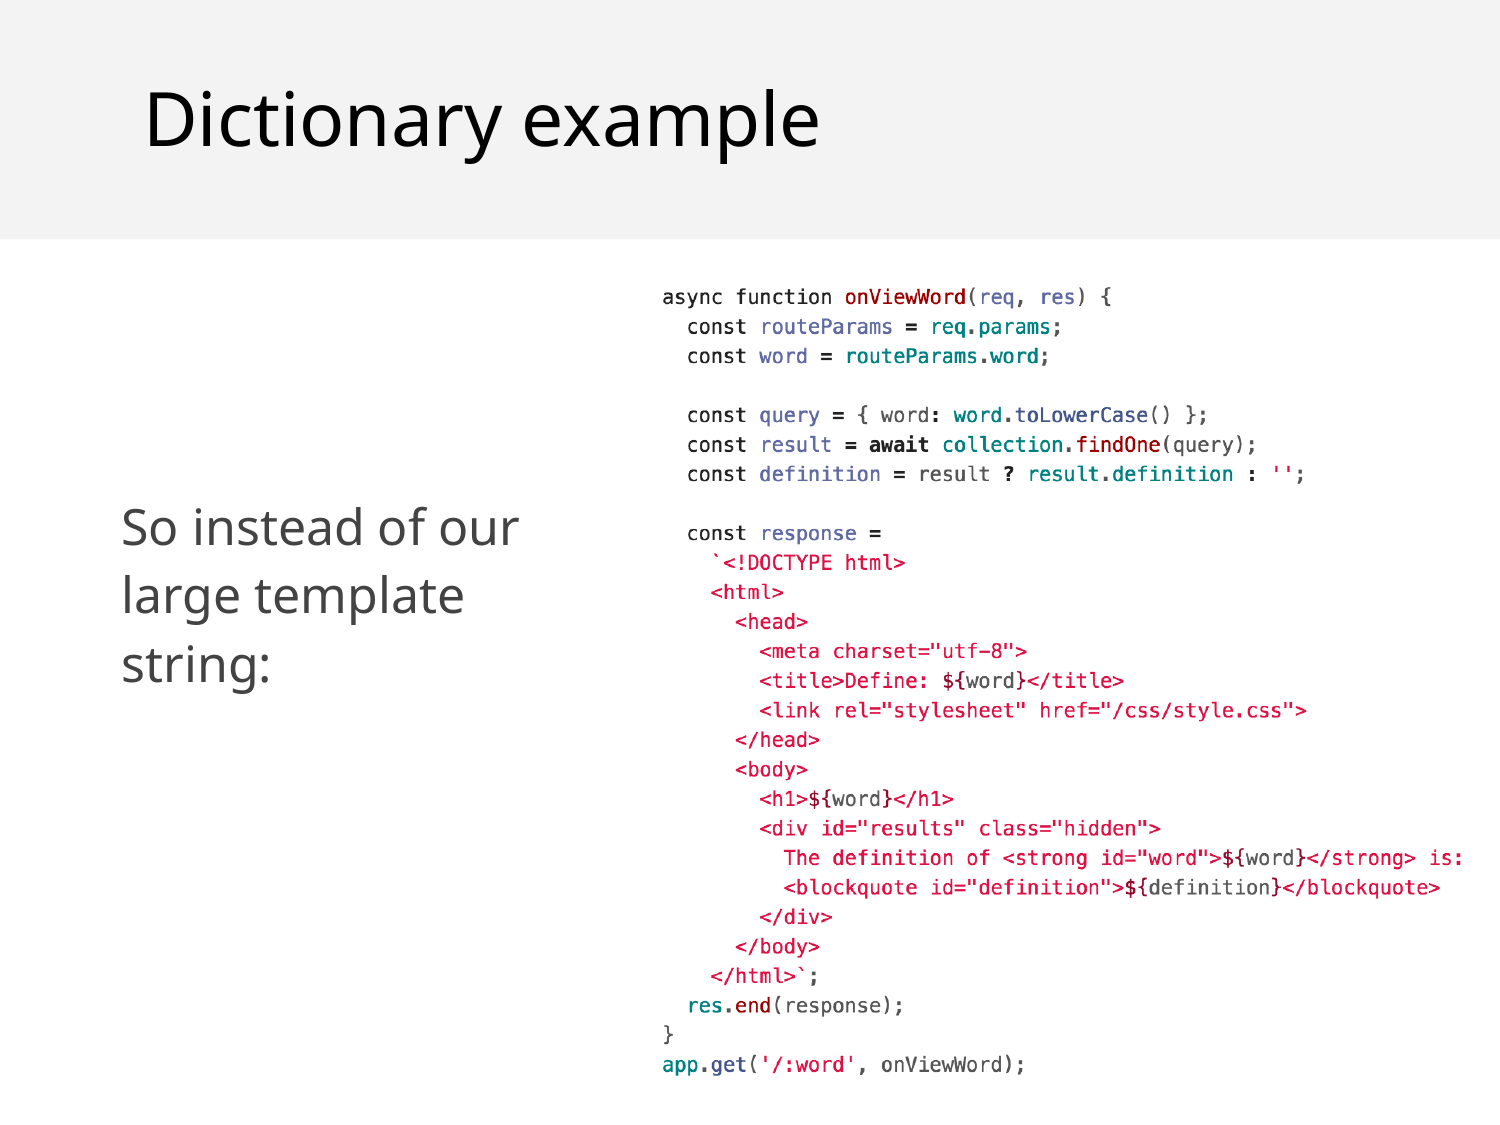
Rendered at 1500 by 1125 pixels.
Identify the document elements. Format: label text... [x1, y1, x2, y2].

picture [647, 281, 1481, 1093]
text_box So instead of our large template string: [106, 471, 631, 717]
text_box Dictionary example [128, 56, 1372, 183]
